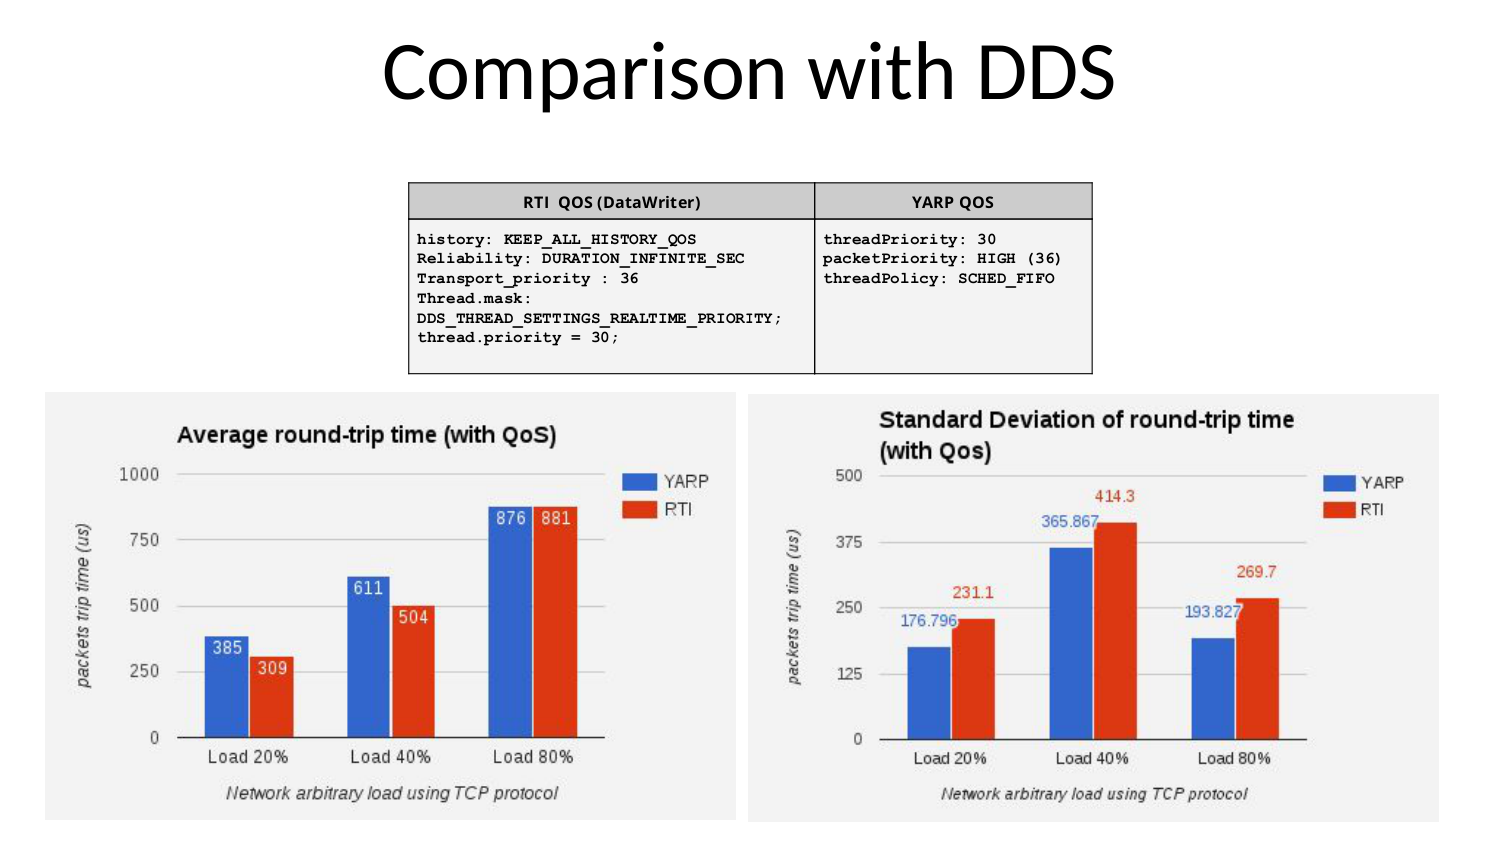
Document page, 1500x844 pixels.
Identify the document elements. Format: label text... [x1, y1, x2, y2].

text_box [45, 391, 1440, 823]
title Comparison with DDS [0, 9, 1500, 150]
picture [406, 178, 1096, 378]
